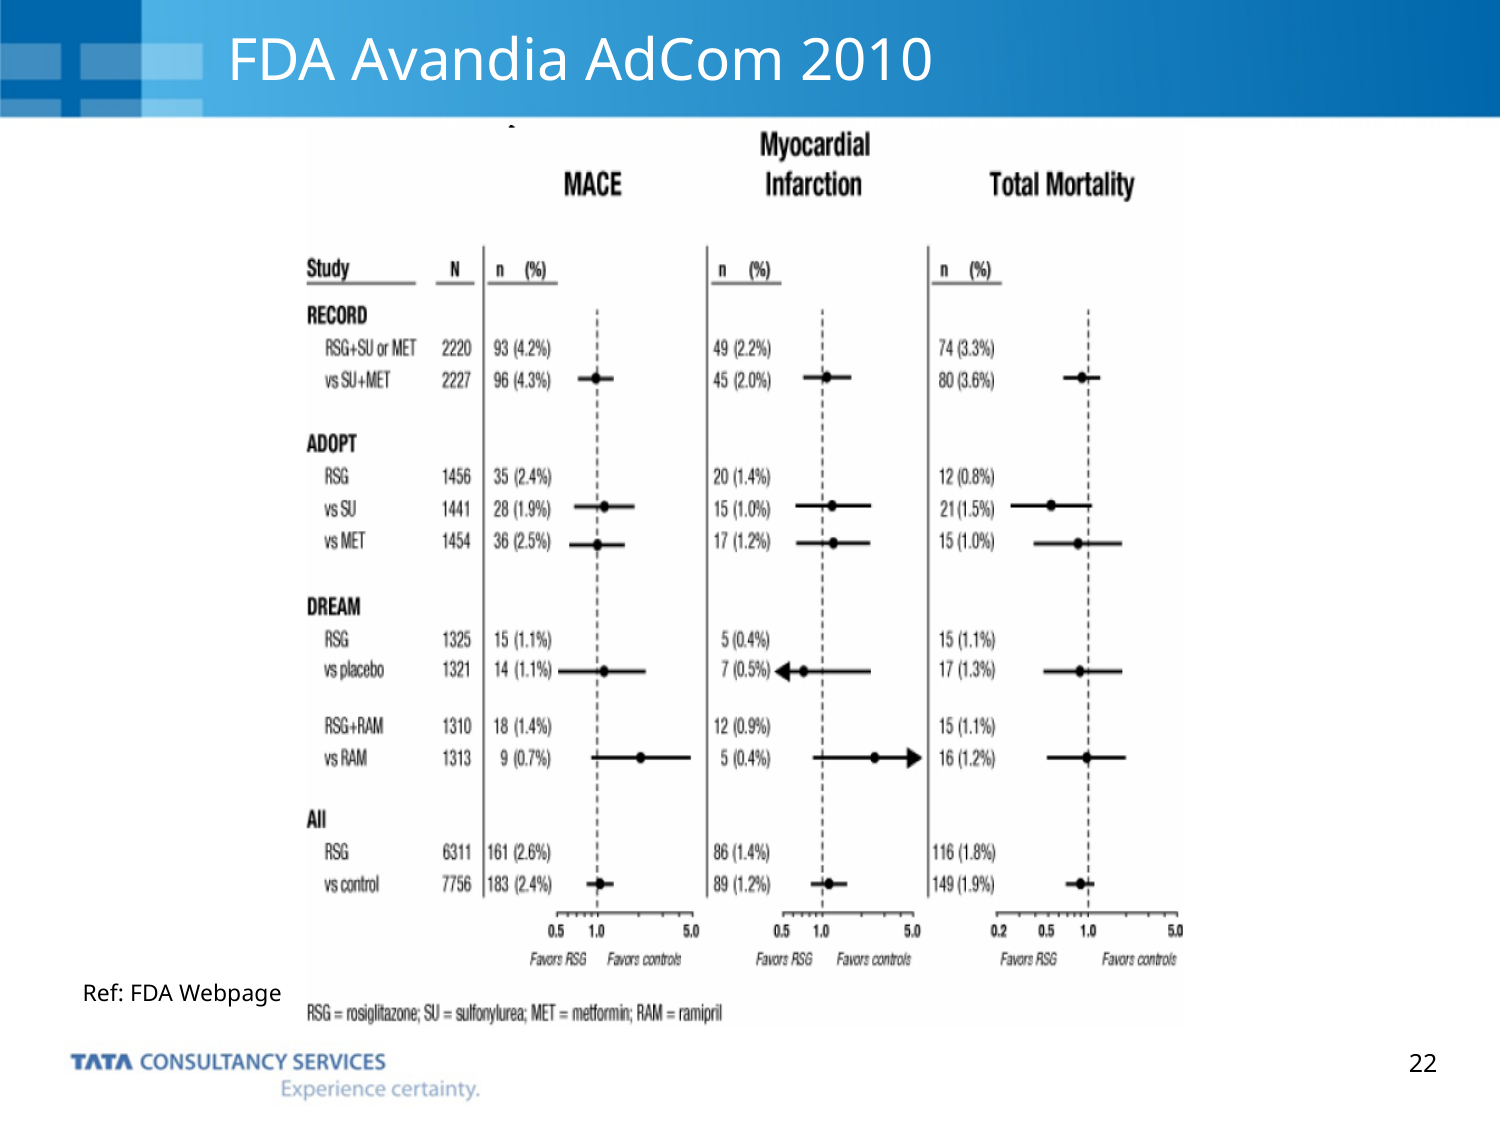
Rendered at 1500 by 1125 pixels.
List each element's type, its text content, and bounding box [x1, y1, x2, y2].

picture [0, 0, 1500, 1124]
title FDA Avandia AdCom 2010 [212, 16, 1451, 98]
text_box Ref: FDA Webpage [68, 971, 295, 1014]
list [300, 125, 1203, 1041]
